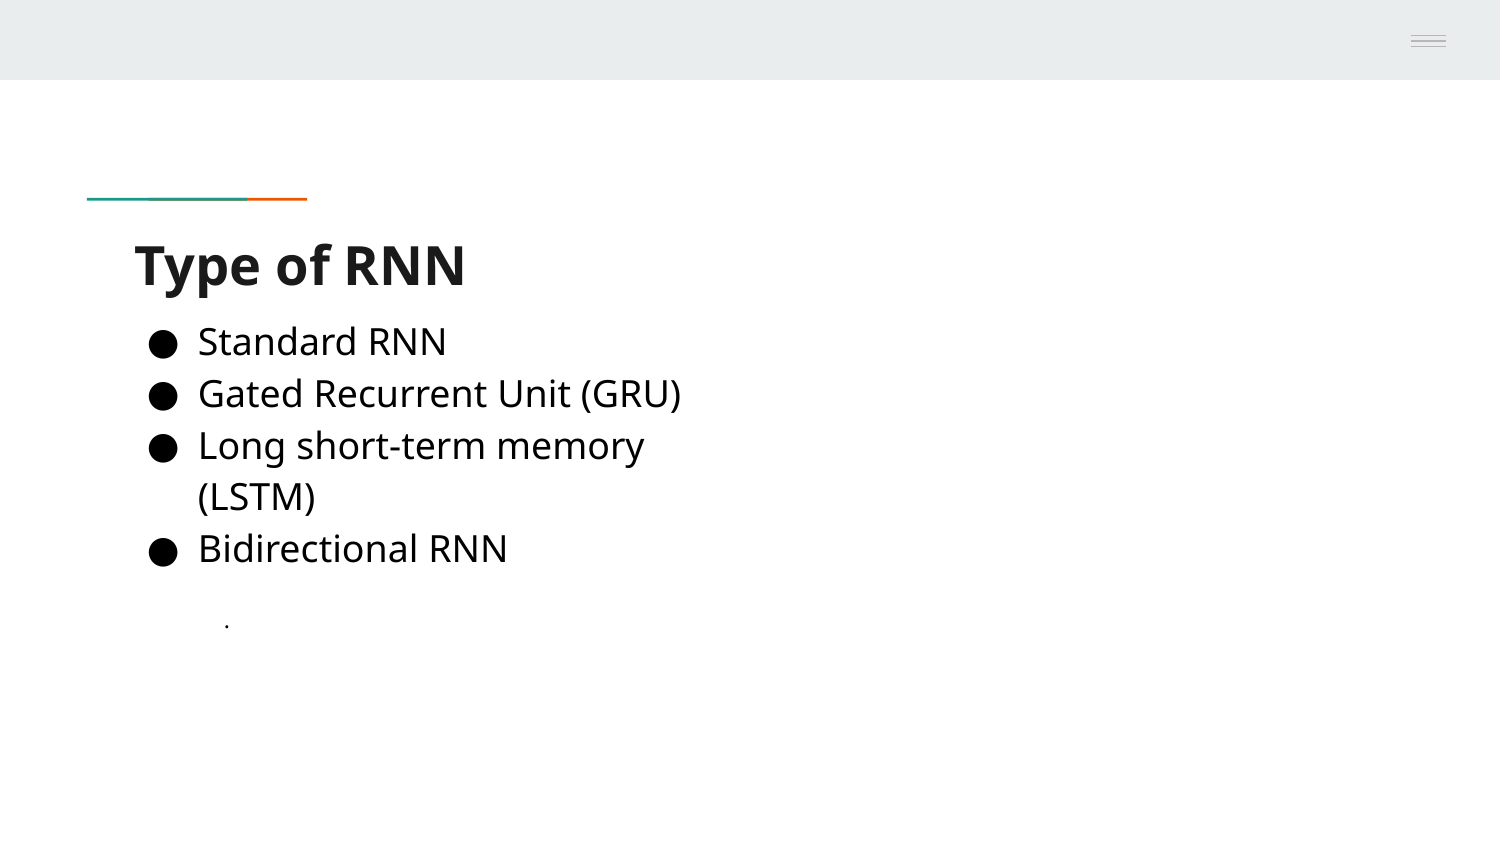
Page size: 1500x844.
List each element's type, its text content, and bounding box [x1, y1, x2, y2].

list Standard RNN Gated Recurrent Unit (GRU) Long short-term memory (LSTM) Bidirectional RNN . [107, 296, 786, 508]
title Type of RNN [119, 216, 666, 296]
